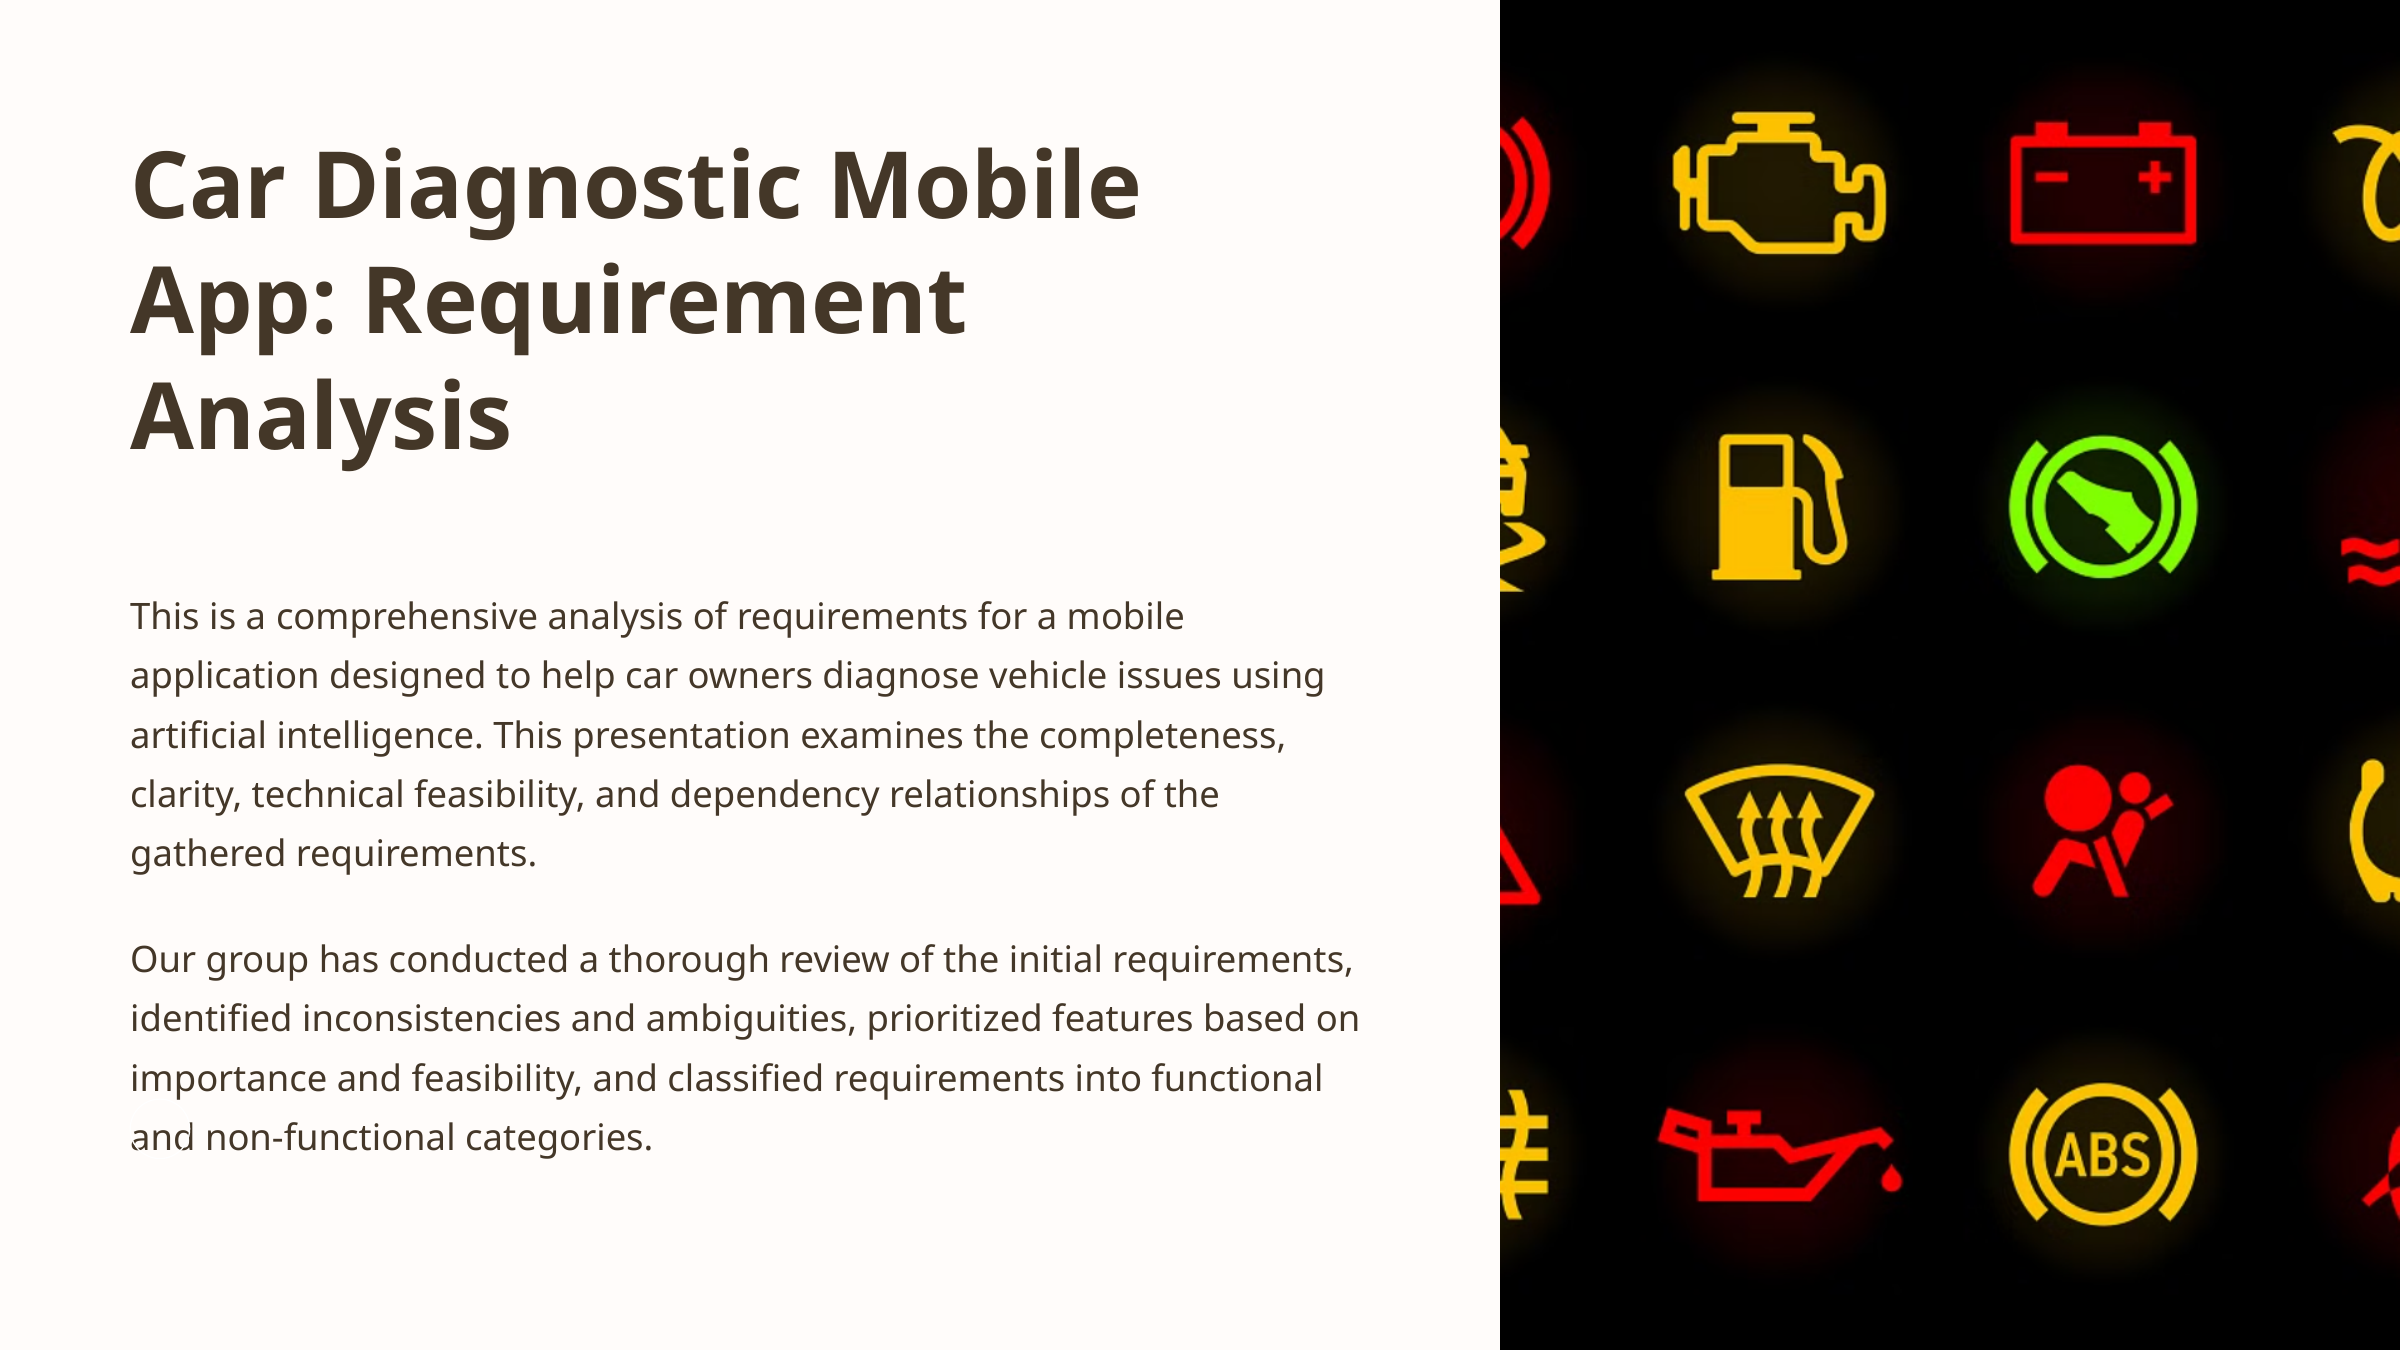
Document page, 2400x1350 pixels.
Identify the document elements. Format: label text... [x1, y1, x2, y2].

text_box Car Diagnostic Mobile App: Requirement Analysis [130, 121, 1370, 354]
text_box [130, 1099, 190, 1159]
text_box Our group has conducted a thorough review of the initial requirements, identified inconsistencies and ambiguities, prioritized features based on importance and feasibility, and classified requirements into functional and non-functional categories. [130, 920, 1370, 1159]
picture [1499, 0, 2400, 1350]
text_box This is a comprehensive analysis of requirements for a mobile application designed to help car owners diagnose vehicle issues using artificial intelligence. This presentation examines the completeness, clarity, technical feasibility, and dependency relationships of the gathered requirements. [130, 577, 1370, 876]
